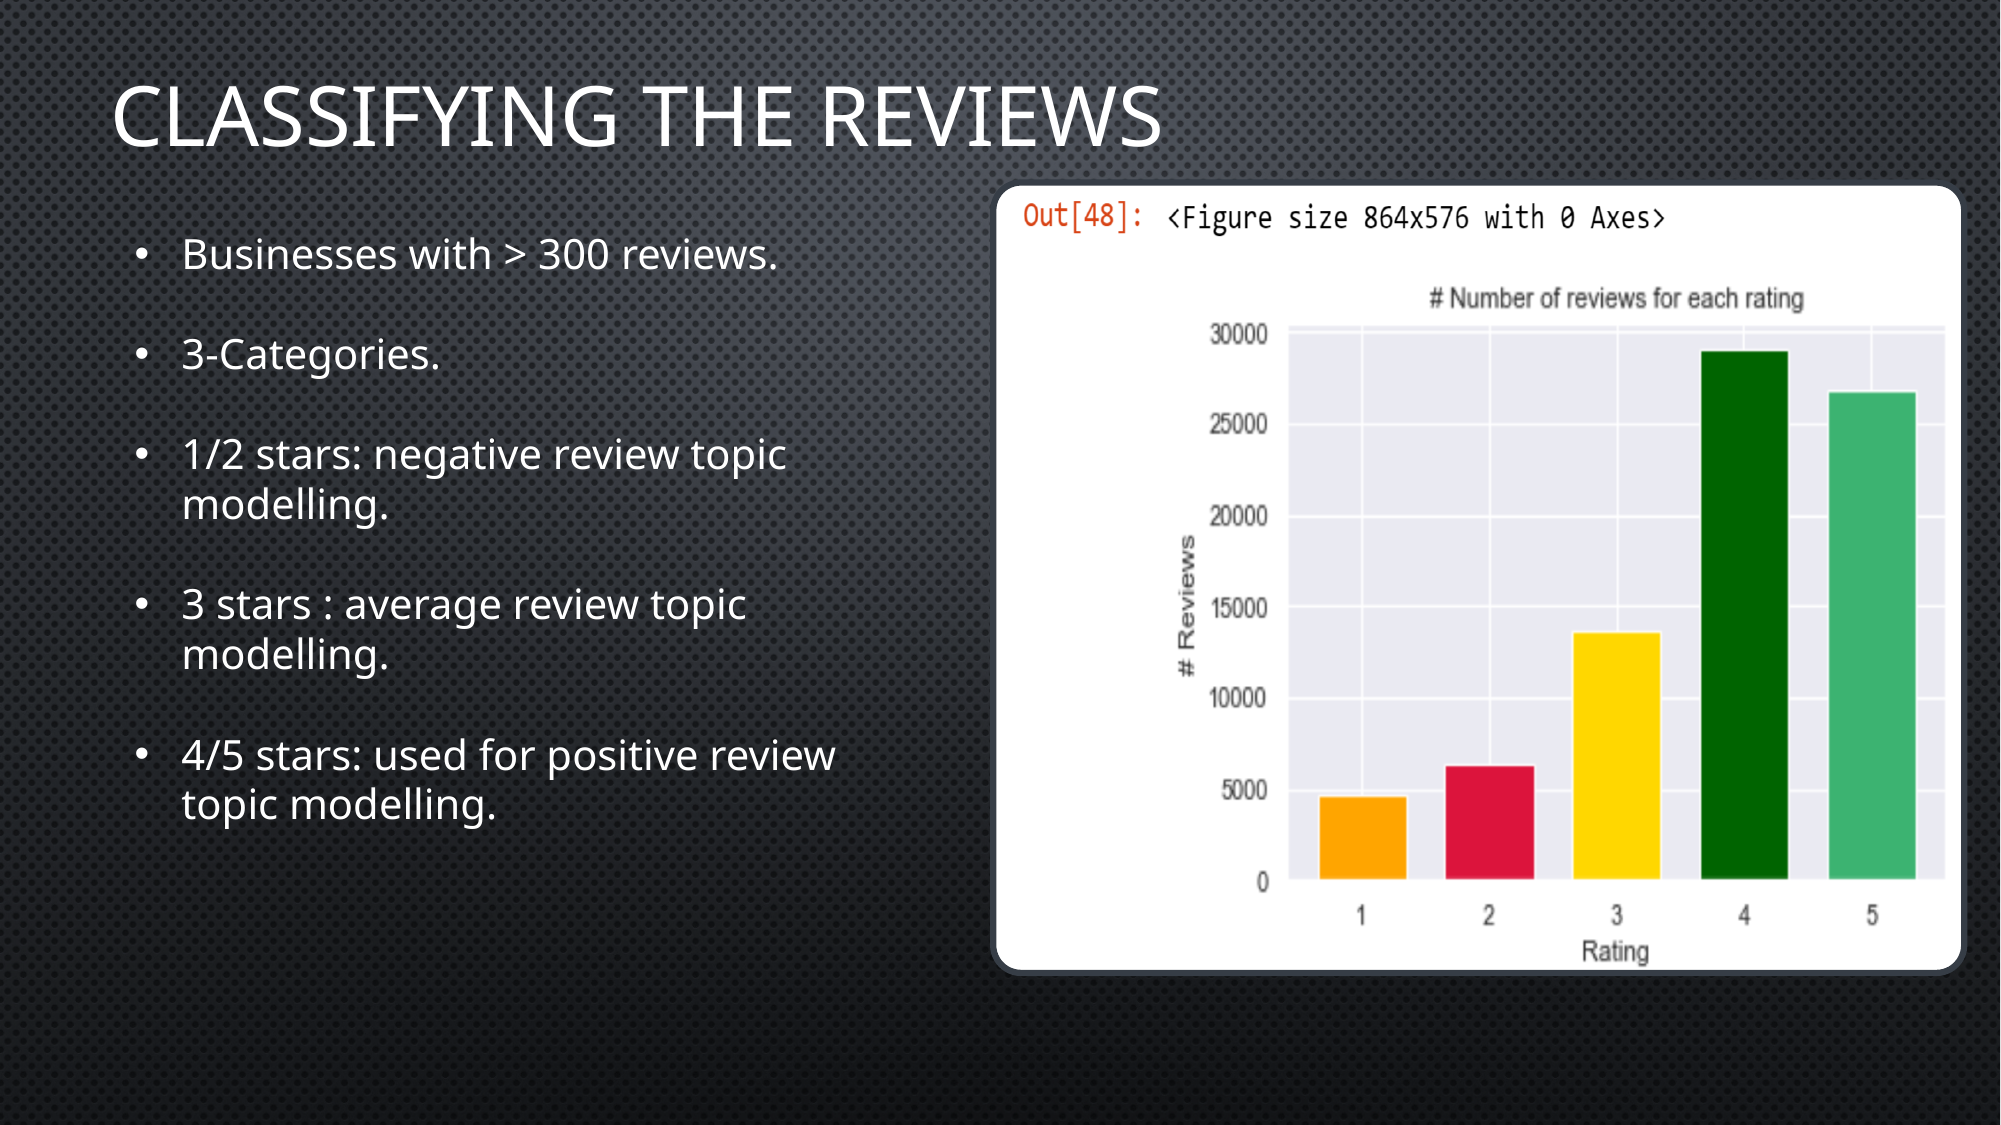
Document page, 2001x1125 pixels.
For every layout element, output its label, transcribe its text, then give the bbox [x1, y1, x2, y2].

picture [992, 182, 1965, 974]
text_box Businesses with > 300 reviews. 3-Categories. 1/2 stars: negative review topic modelling. 3 stars : average review topic modelling. 4/5 stars: used for positive review topic modelling. [119, 220, 942, 886]
title Classifying the reviews [64, 53, 1211, 171]
